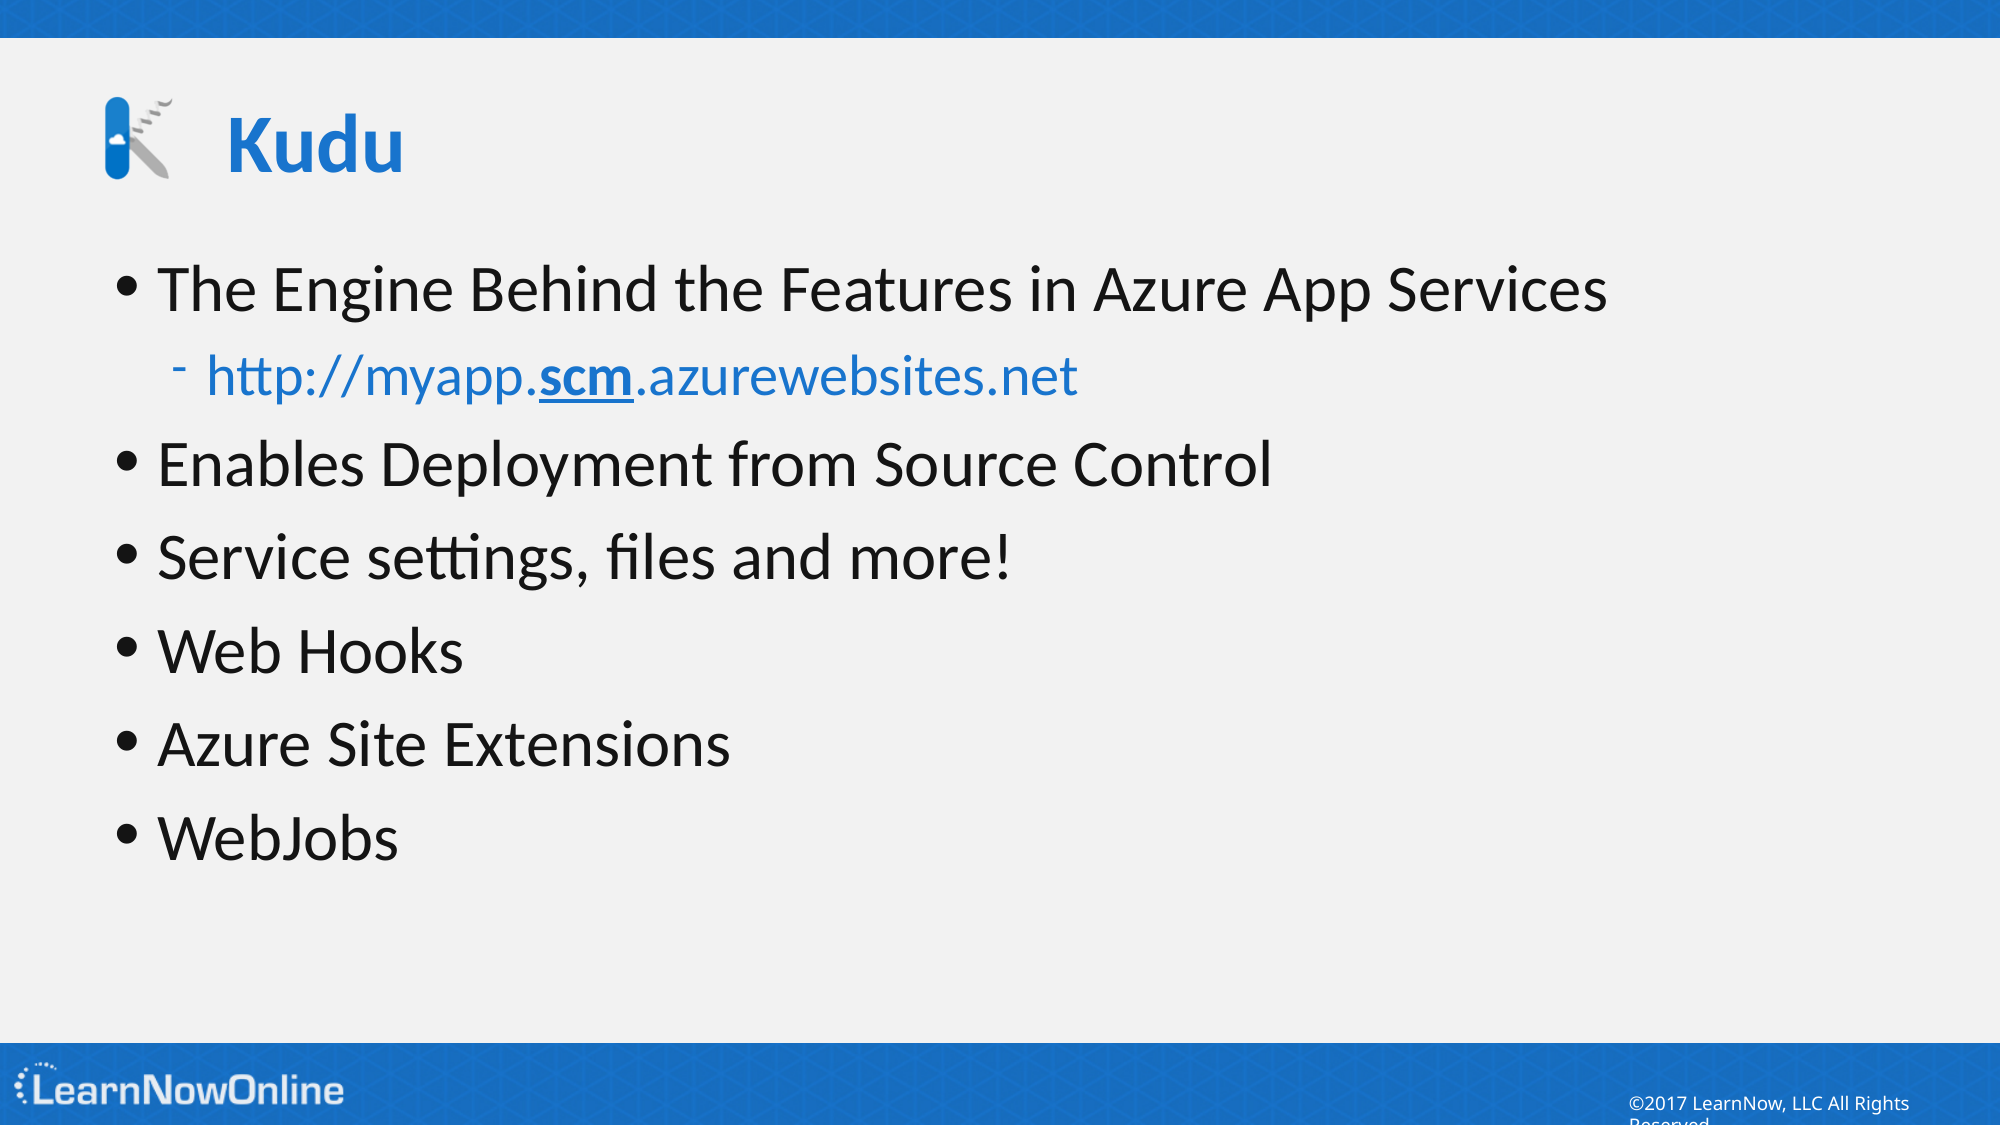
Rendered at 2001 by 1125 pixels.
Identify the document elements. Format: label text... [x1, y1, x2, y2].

title Kudu [212, 45, 1900, 233]
picture [87, 87, 192, 188]
picture [0, 0, 2000, 38]
list The Engine Behind the Features in Azure App Services http://myapp.scm.azurewebsites.net Enables Deployment from Source Control Service settings, files and more! Web Hooks Azure Site Extensions WebJobs [99, 237, 1900, 963]
picture [0, 1043, 2000, 1125]
